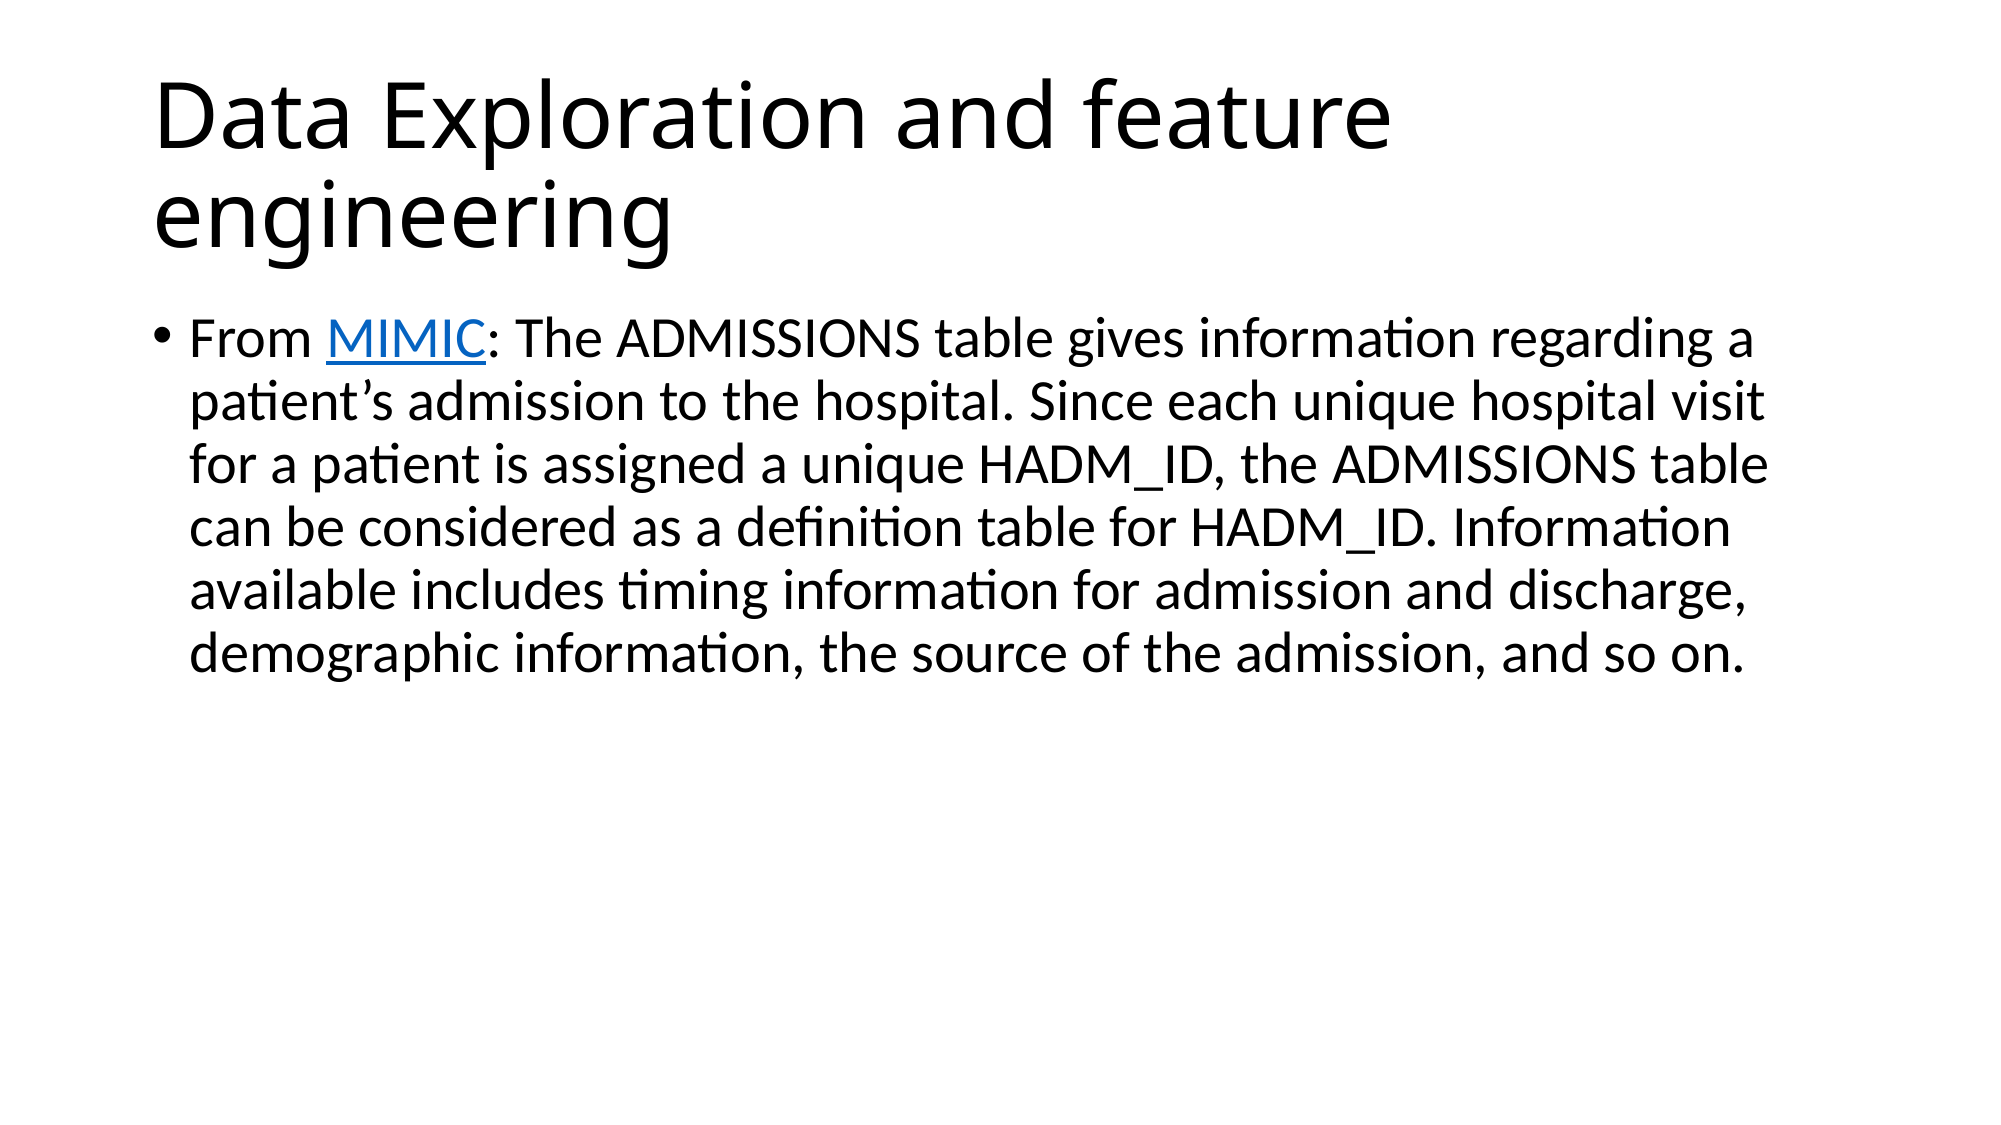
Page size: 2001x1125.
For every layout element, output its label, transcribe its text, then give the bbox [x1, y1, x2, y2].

title Data Exploration and feature engineering [137, 59, 1863, 278]
list From MIMIC: The ADMISSIONS table gives information regarding a patient’s admission to the hospital. Since each unique hospital visit for a patient is assigned a unique HADM_ID, the ADMISSIONS table can be considered as a definition table for HADM_ID. Information available includes timing information for admission and discharge, demographic information, the source of the admission, and so on. [137, 299, 1863, 1014]
